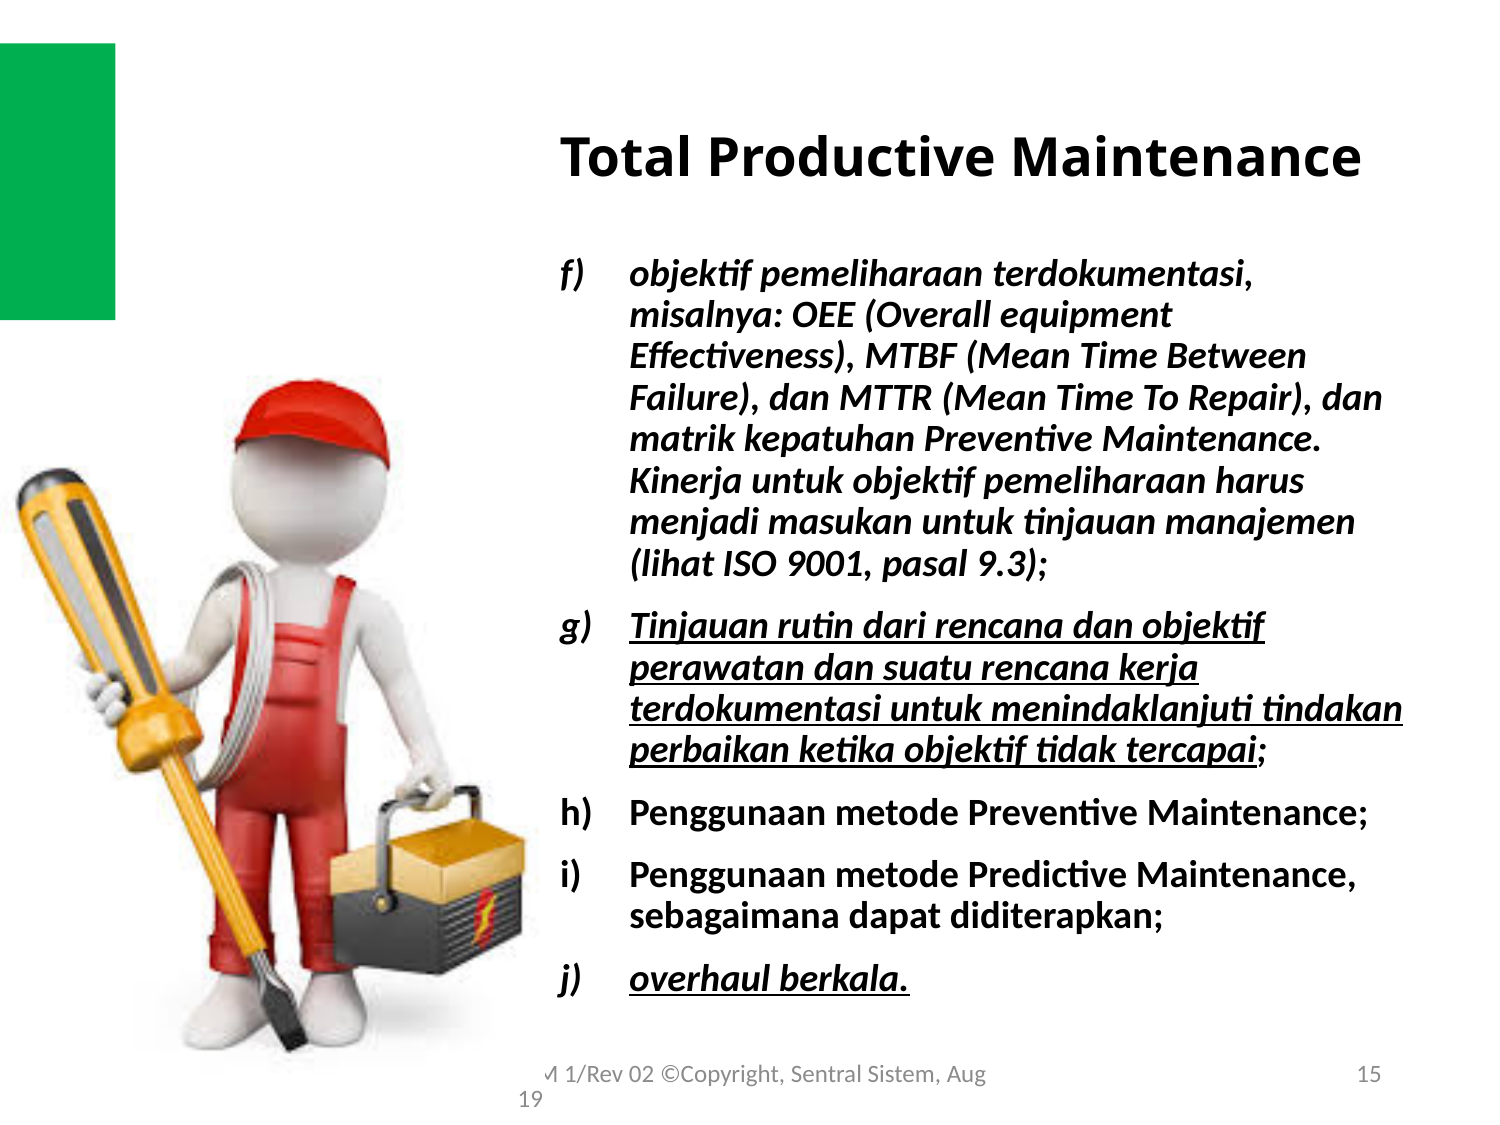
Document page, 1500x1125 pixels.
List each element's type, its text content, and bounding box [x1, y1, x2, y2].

picture [0, 354, 545, 1082]
text_box [0, 42, 116, 321]
title Total Productive Maintenance [544, 72, 1445, 246]
slide_number 15 [1059, 1042, 1397, 1103]
list objektif pemeliharaan terdokumentasi, misalnya: OEE (Overall equipment Effectiveness), MTBF (Mean Time Between Failure), dan MTTR (Mean Time To Repair), dan matrik kepatuhan Preventive Maintenance. Kinerja untuk objektif pemeliharaan harus menjadi masukan untuk tinjauan manajemen (lihat ISO 9001, pasal 9.3); Tinjauan rutin dari rencana dan objektif perawatan dan suatu rencana kerja terdokumentasi untuk menindaklanjuti tindakan perbaikan ketika objektif tidak tercapai; Penggunaan metode Preventive Maintenance; Penggunaan metode Predictive Maintenance, sebagaimana dapat diditerapkan; overhaul berkala. [545, 245, 1422, 867]
footer TPM 1/Rev 02 ©Copyright, Sentral Sistem, Aug 19 [496, 1042, 1004, 1103]
